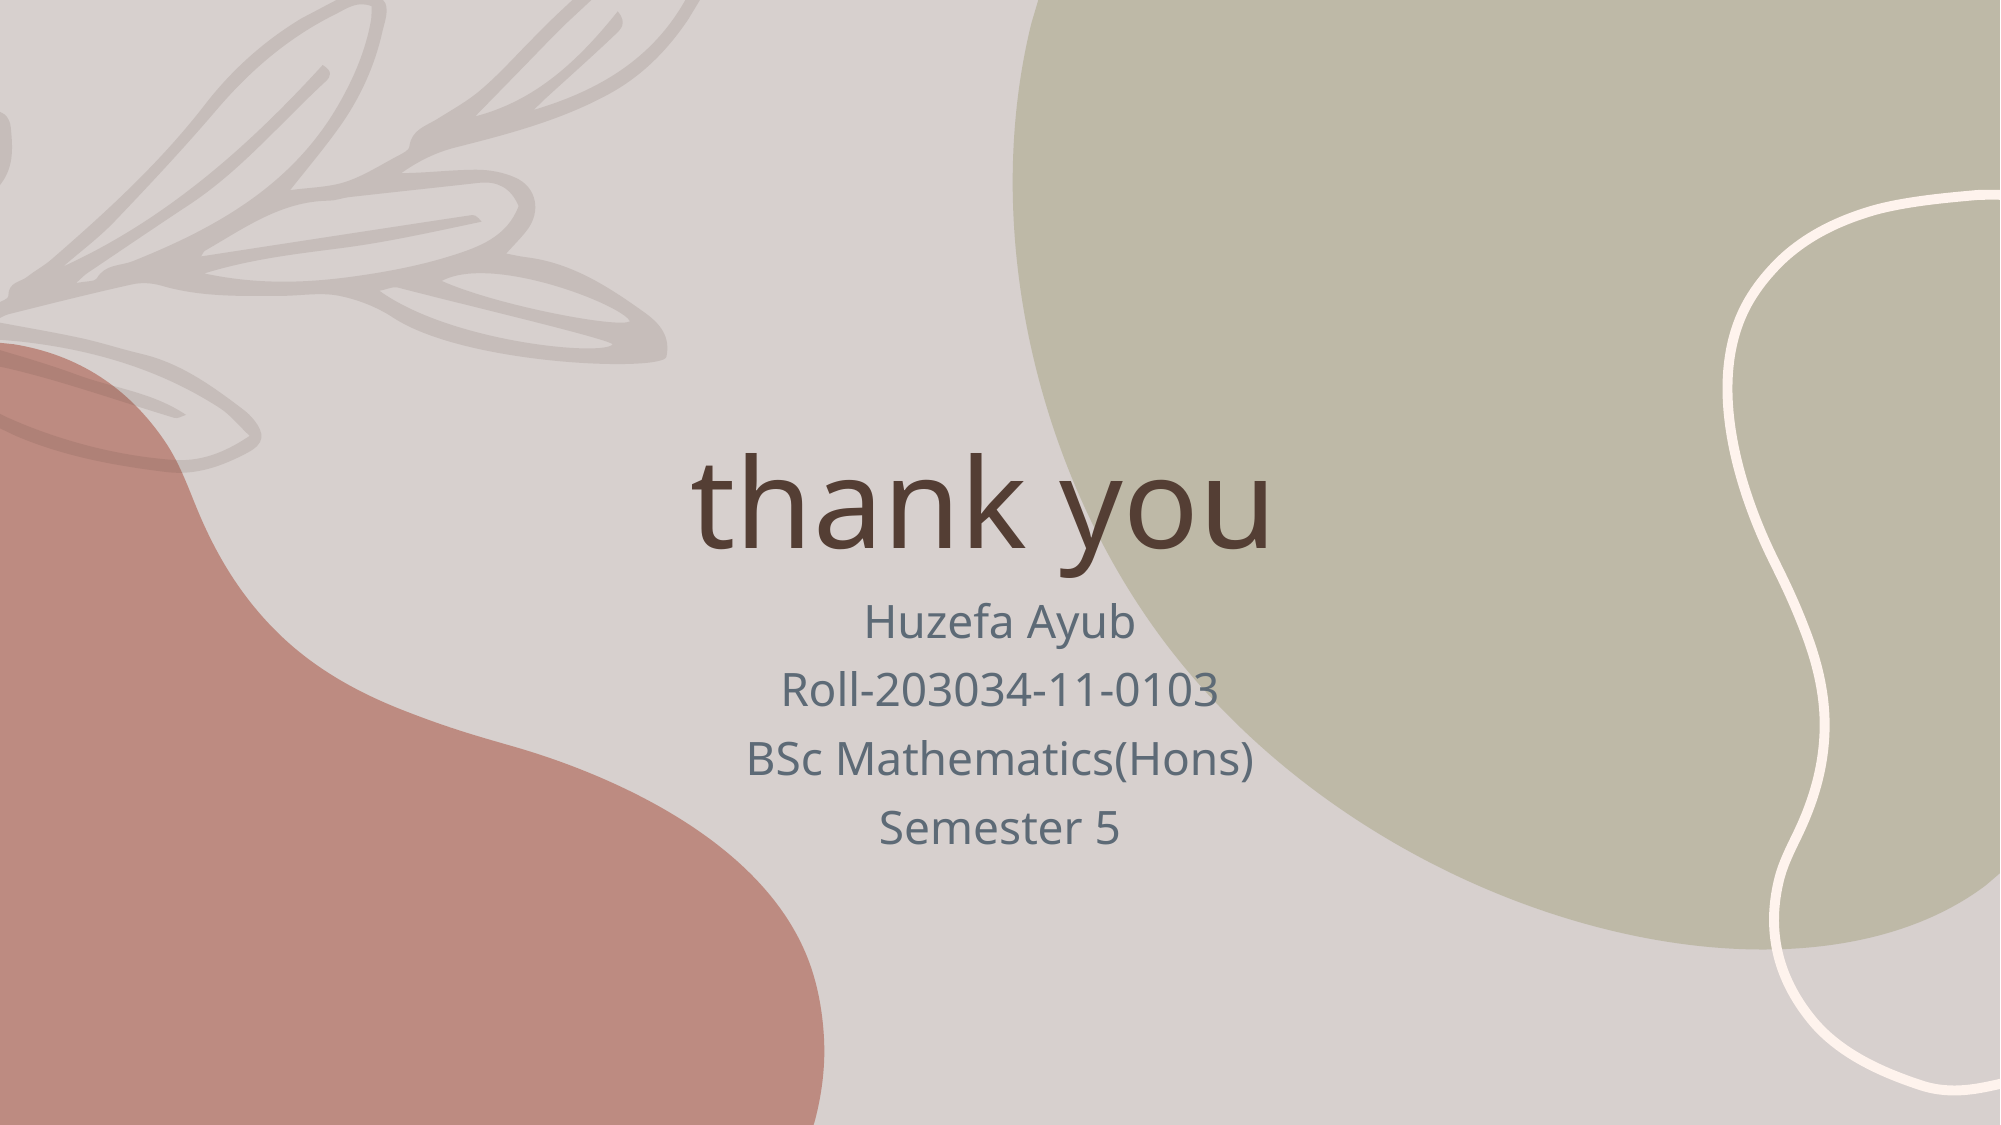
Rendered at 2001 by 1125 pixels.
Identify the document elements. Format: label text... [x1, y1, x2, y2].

title thank you [249, 191, 1750, 584]
subtitle Huzefa Ayub Roll-203034-11-0103 BSc Mathematics(Hons) Semester 5 [249, 590, 1750, 863]
